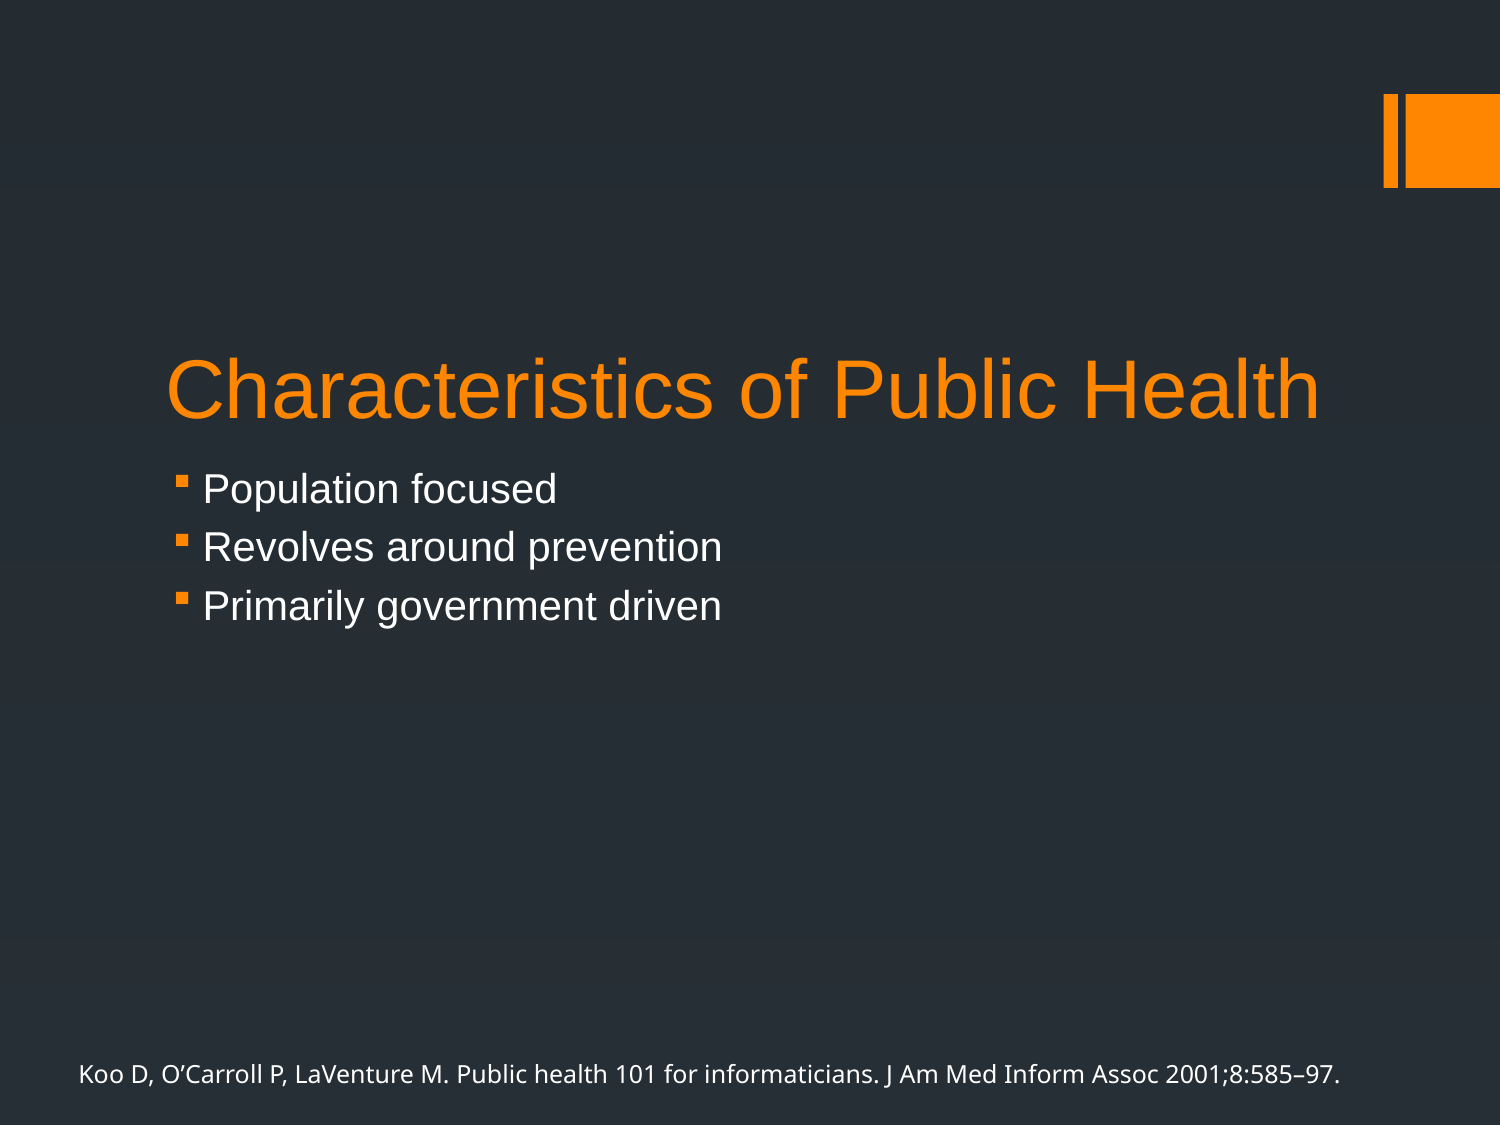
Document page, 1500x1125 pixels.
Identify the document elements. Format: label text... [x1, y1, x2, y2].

list Population focused Revolves around prevention Primarily government driven [150, 454, 1350, 1035]
text_box Koo D, O’Carroll P, LaVenture M. Public health 101 for informaticians. J Am Med Inform Assoc 2001;8:585–97. [63, 1050, 1358, 1096]
title Characteristics of Public Health [150, 253, 1350, 443]
